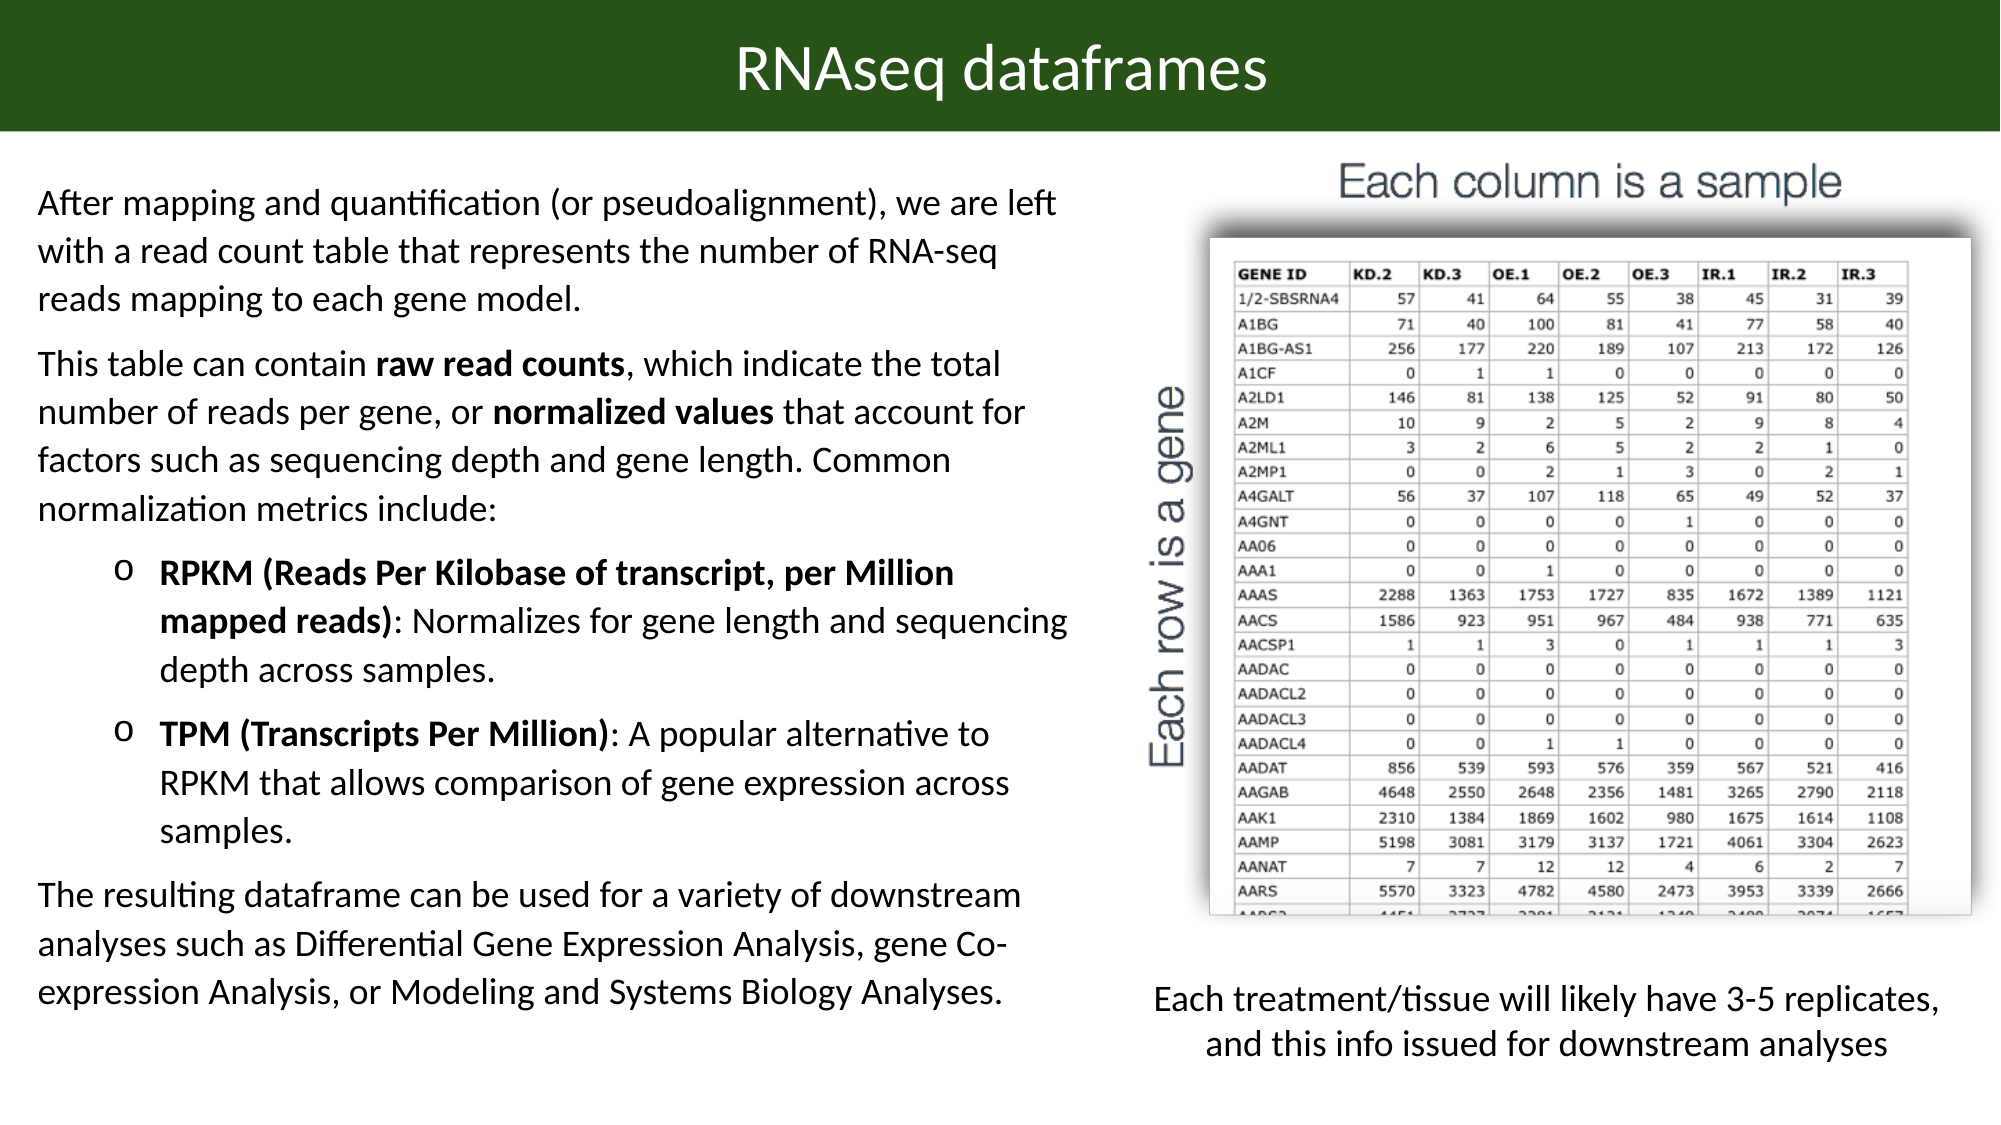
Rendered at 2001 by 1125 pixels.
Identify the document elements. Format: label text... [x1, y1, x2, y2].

text_box After mapping and quantification (or pseudoalignment), we are left with a read count table that represents the number of RNA-seq reads mapping to each gene model. This table can contain raw read counts, which indicate the total number of reads per gene, or normalized values that account for factors such as sequencing depth and gene length. Common normalization metrics include: RPKM (Reads Per Kilobase of transcript, per Million mapped reads): Normalizes for gene length and sequencing depth across samples. TPM (Transcripts Per Million): A popular alternative to RPKM that allows comparison of gene expression across samples. The resulting dataframe can be used for a variety of downstream analyses such as Differential Gene Expression Analysis, gene Co-expression Analysis, or Modeling and Systems Biology Analyses. [22, 167, 1094, 1019]
text_box [0, 0, 2000, 133]
text_box Each treatment/tissue will likely have 3-5 replicates, and this info issued for downstream analyses [1135, 966, 1959, 1072]
text_box RNAseq dataframes [4, 16, 1999, 112]
picture [1134, 147, 2000, 930]
